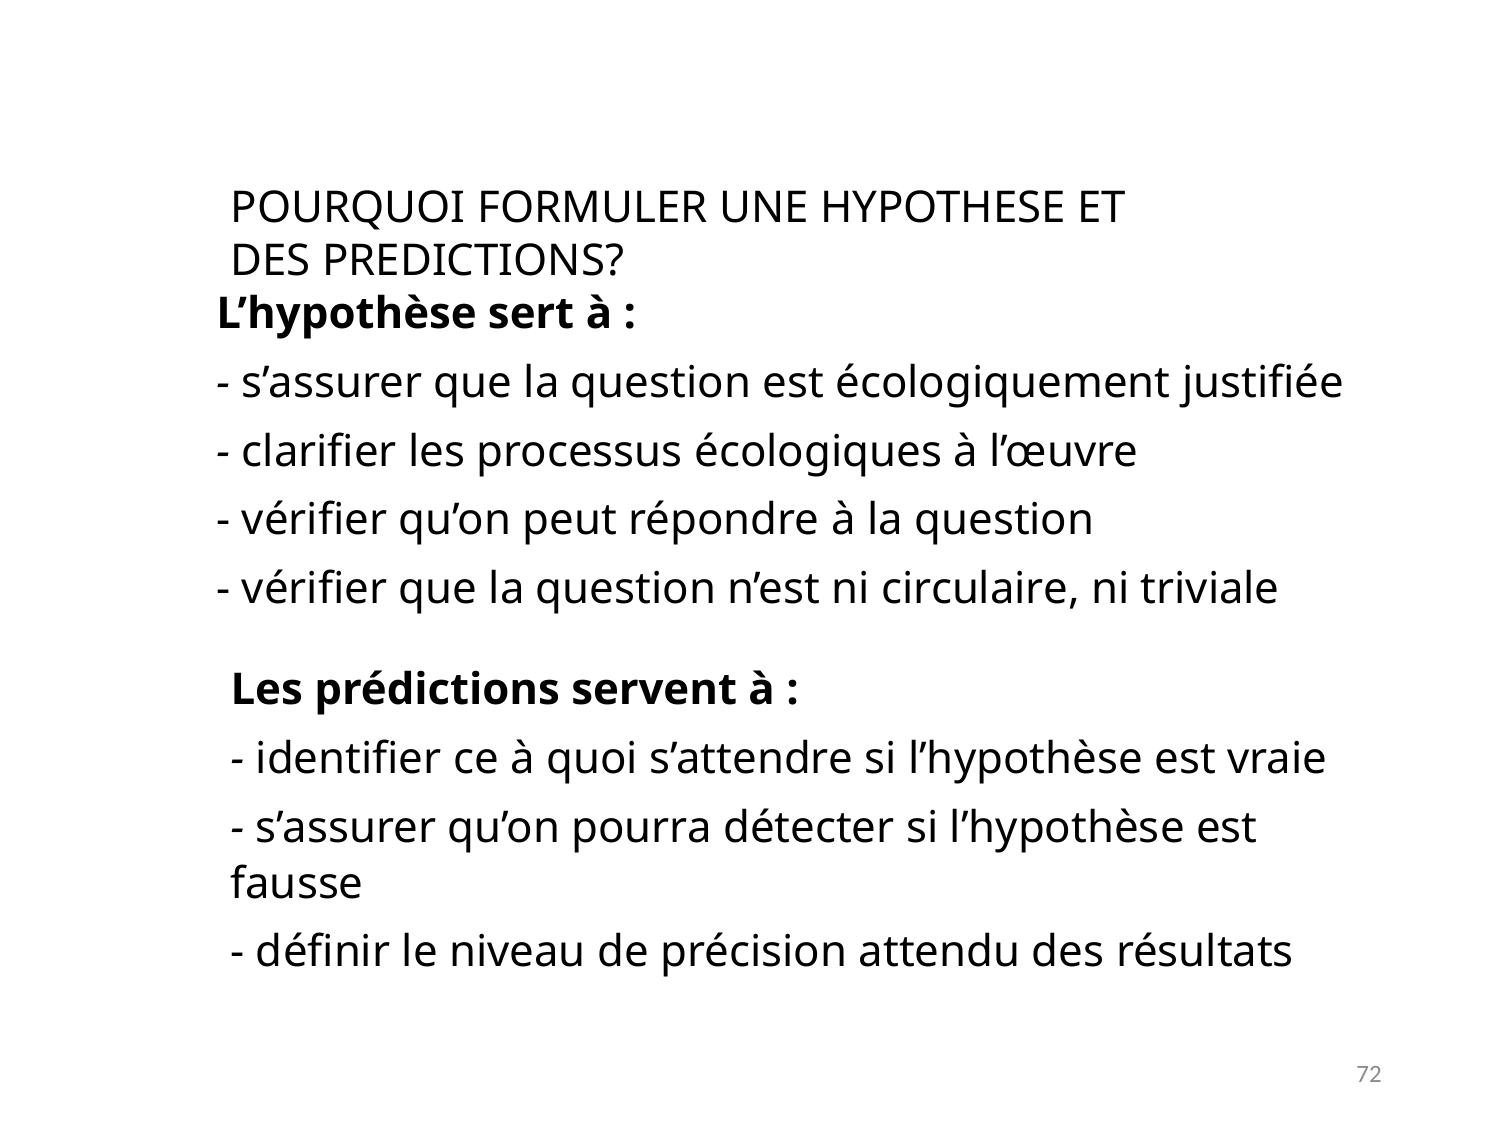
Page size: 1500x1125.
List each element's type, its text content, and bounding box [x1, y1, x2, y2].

text_box L’hypothèse sert à : - s’assurer que la question est écologiquement justifiée - clarifier les processus écologiques à l’œuvre - vérifier qu’on peut répondre à la question - vérifier que la question n’est ni circulaire, ni triviale [201, 274, 1368, 620]
text_box Les prédictions servent à : - identifier ce à quoi s’attendre si l’hypothèse est vraie - s’assurer qu’on pourra détecter si l’hypothèse est fausse - définir le niveau de précision attendu des résultats [215, 649, 1383, 1052]
slide_number 72 [1059, 1042, 1397, 1103]
text_box Pourquoi formuler une hypothese et des predictions? [215, 171, 1180, 274]
